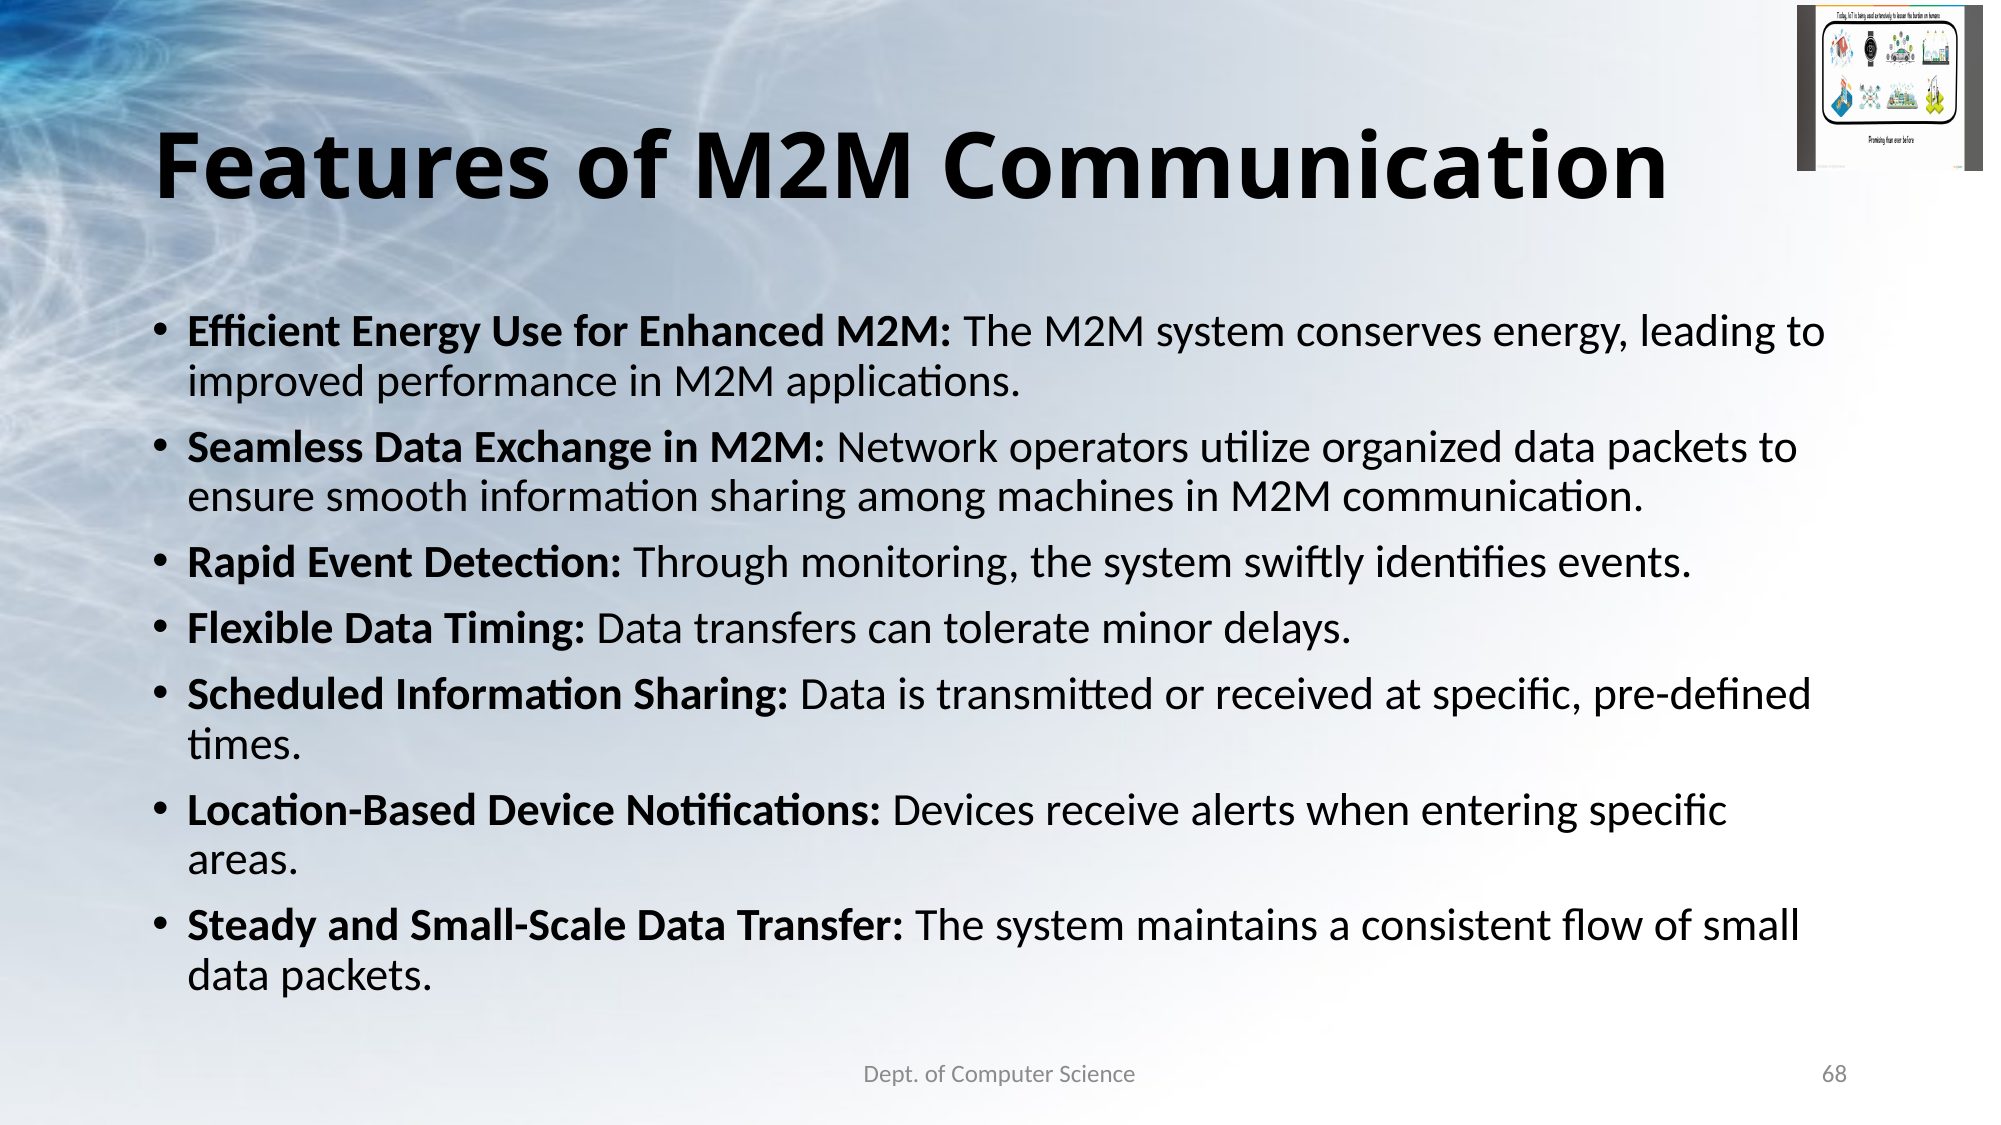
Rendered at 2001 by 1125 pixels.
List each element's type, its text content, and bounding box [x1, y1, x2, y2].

slide_number 68 [1412, 1042, 1863, 1103]
picture [0, 0, 2001, 1125]
footer Dept. of Computer Science [662, 1042, 1338, 1103]
title Features of M2M Communication [137, 59, 1863, 278]
list Efficient Energy Use for Enhanced M2M: The M2M system conserves energy, leading to improved performance in M2M applications. Seamless Data Exchange in M2M: Network operators utilize organized data packets to ensure smooth information sharing among machines in M2M communication. Rapid Event Detection: Through monitoring, the system swiftly identifies events. Flexible Data Timing: Data transfers can tolerate minor delays. Scheduled Information Sharing: Data is transmitted or received at specific, pre-defined times. Location-Based Device Notifications: Devices receive alerts when entering specific areas. Steady and Small-Scale Data Transfer: The system maintains a consistent flow of small data packets. [137, 299, 1863, 1014]
